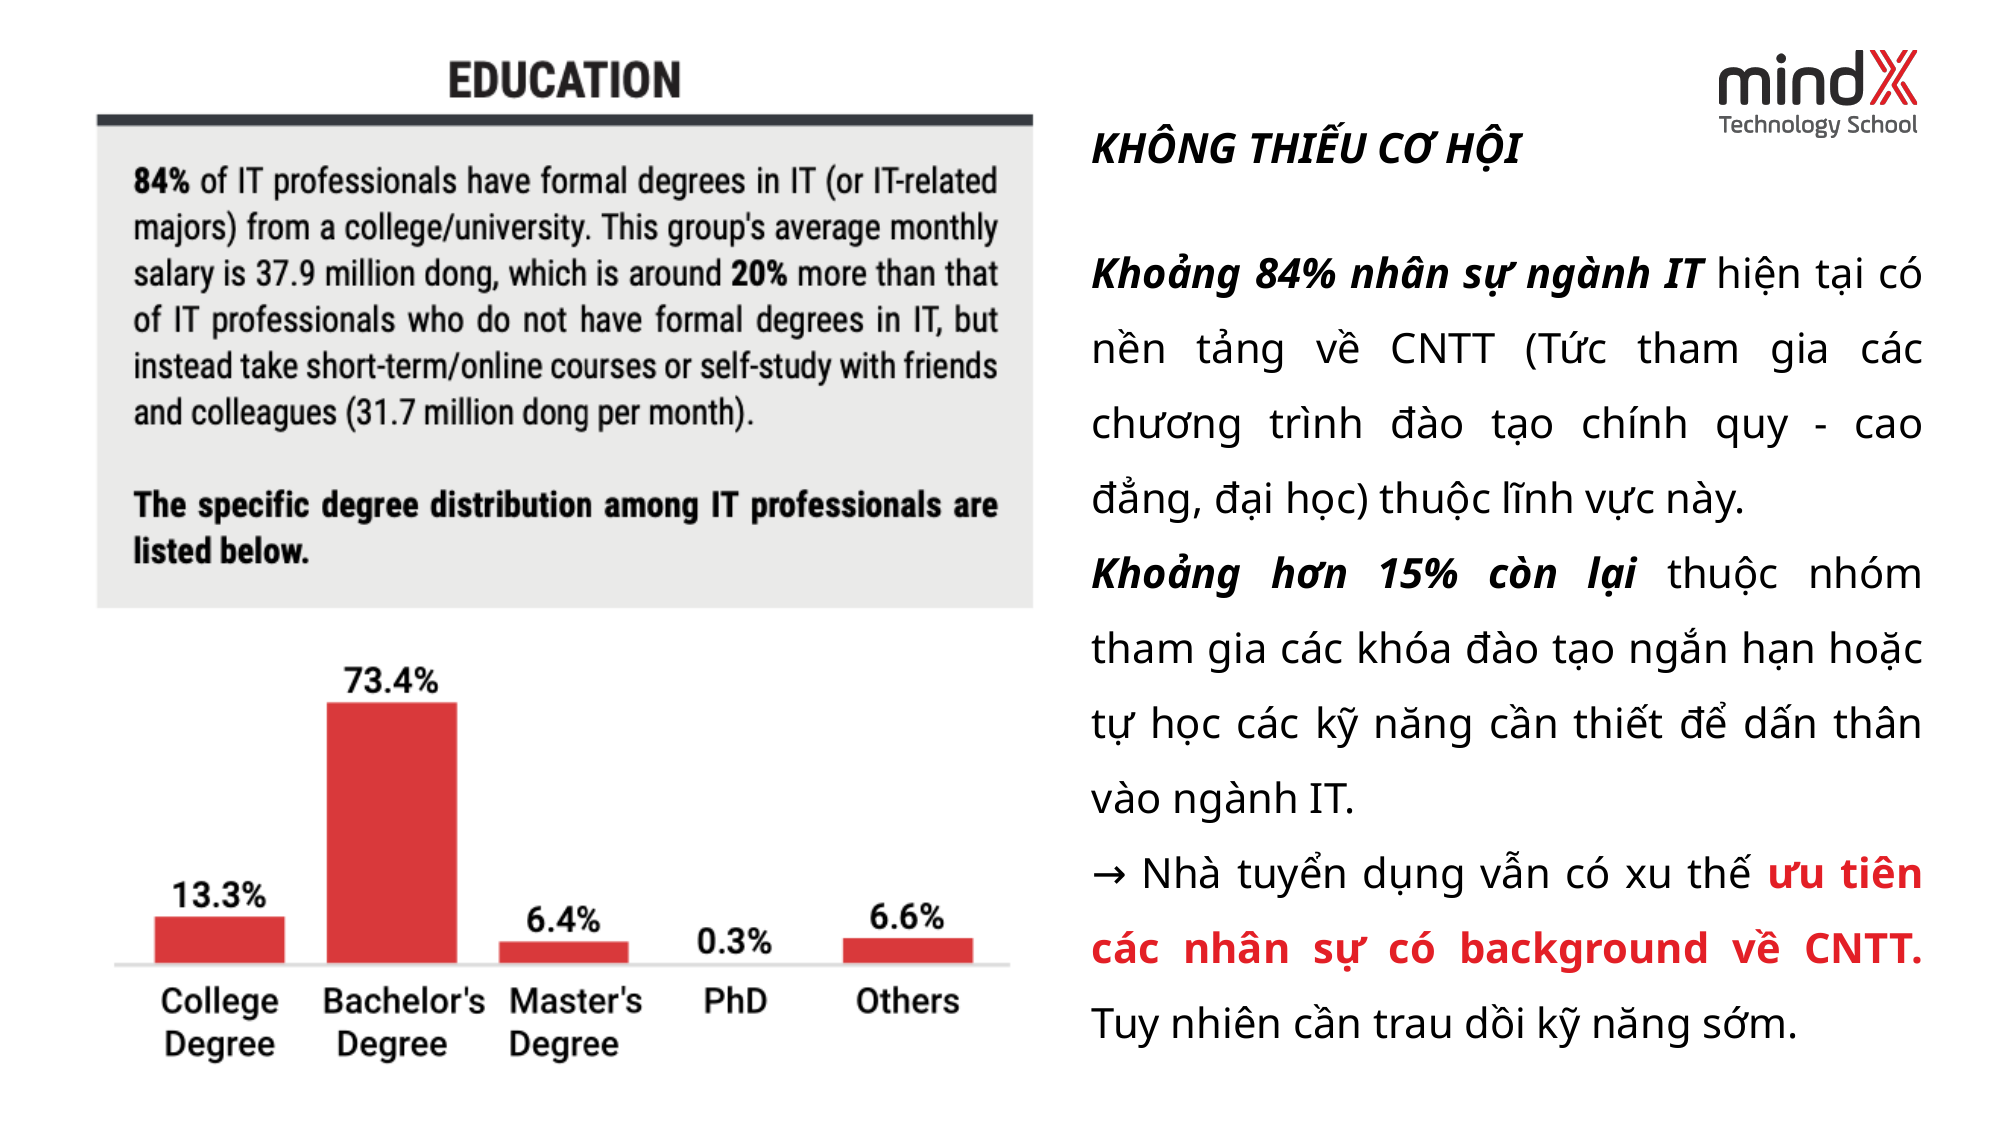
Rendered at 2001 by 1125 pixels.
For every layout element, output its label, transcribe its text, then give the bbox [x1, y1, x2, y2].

text_box KHÔNG THIẾU CƠ HỘI Khoảng 84% nhân sự ngành IT hiện tại có nền tảng về CNTT (Tức tham gia các chương trình đào tạo chính quy - cao đẳng, đại học) thuộc lĩnh vực này. Khoảng hơn 15% còn lại thuộc nhóm tham gia các khóa đào tạo ngắn hạn hoặc tự học các kỹ năng cần thiết để dấn thân vào ngành IT. → Nhà tuyển dụng vẫn có xu thế ưu tiên các nhân sự có background về CNTT. Tuy nhiên cần trau dồi kỹ năng sớm. [1076, 106, 1939, 1062]
picture [1719, 50, 1918, 106]
picture [77, 0, 1051, 1125]
